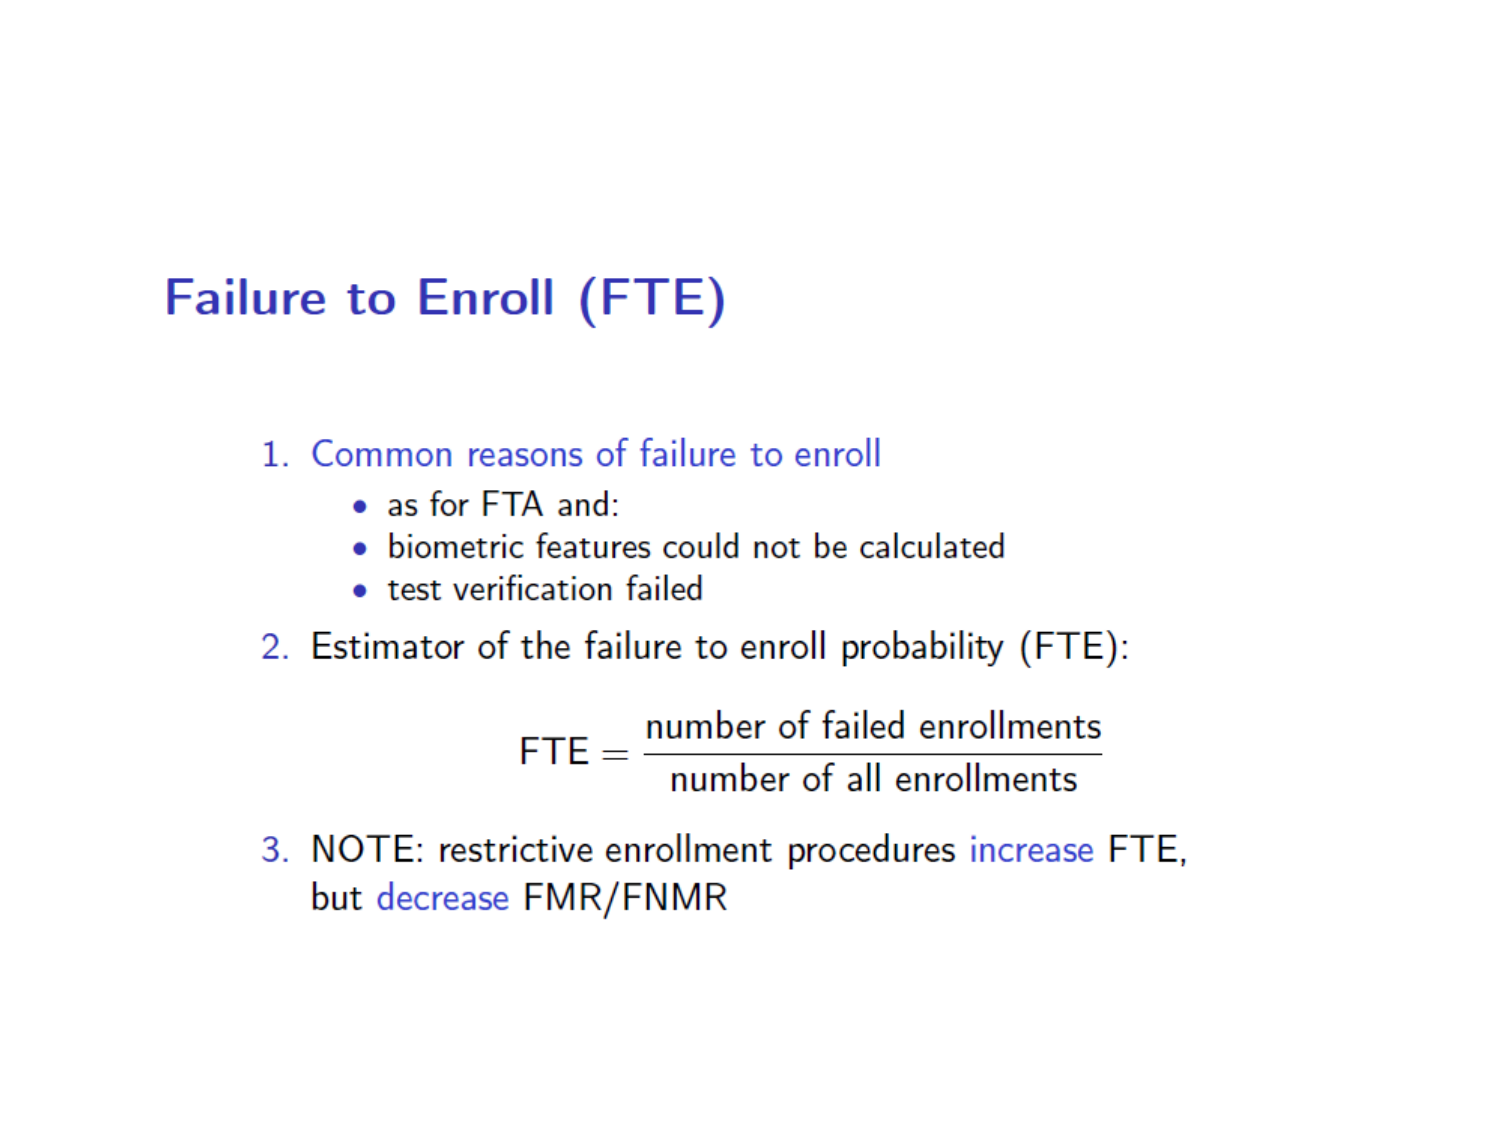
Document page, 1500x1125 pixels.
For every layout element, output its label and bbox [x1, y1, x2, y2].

list [153, 262, 1347, 1006]
